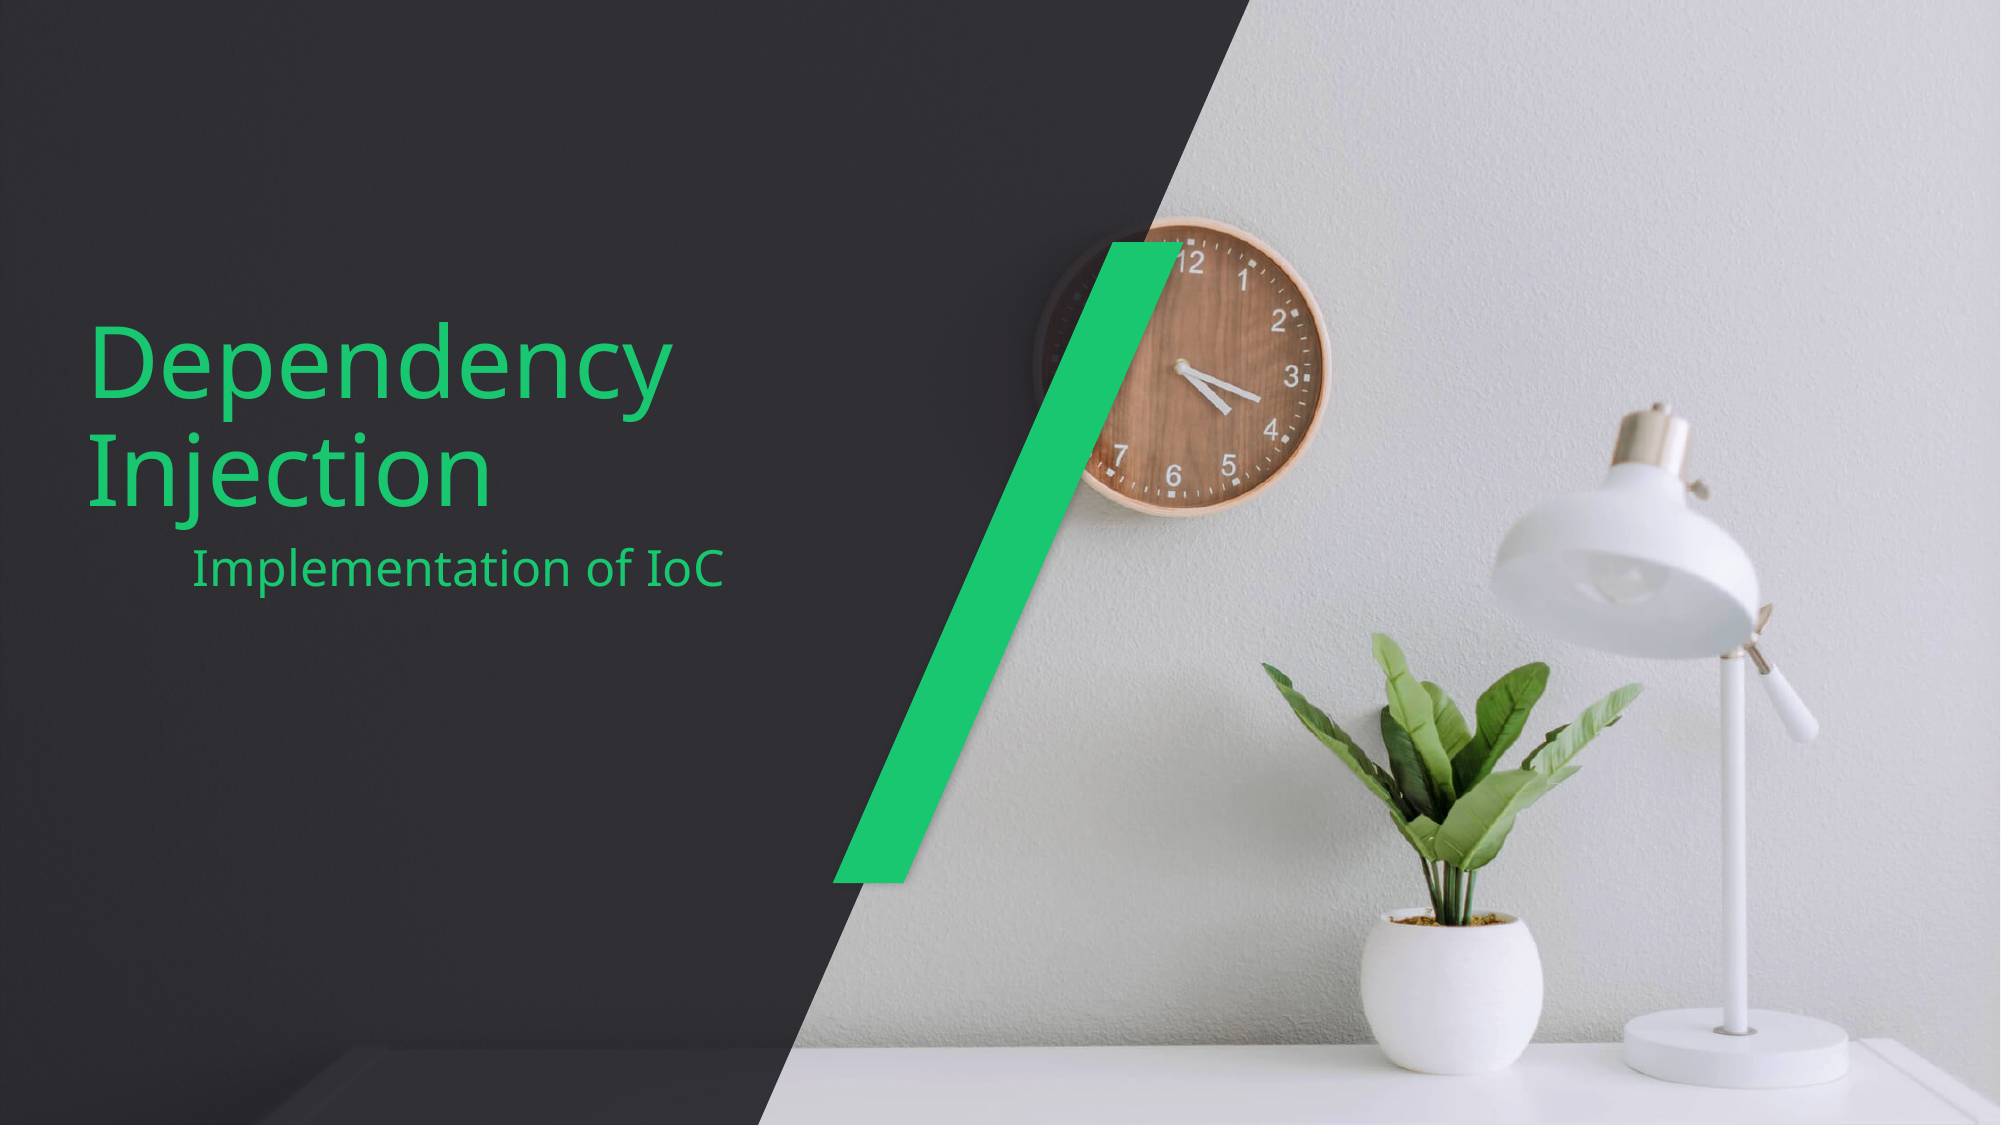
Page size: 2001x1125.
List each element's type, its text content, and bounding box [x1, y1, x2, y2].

title Dependency Injection [86, 307, 1000, 528]
subtitle Implementation of IoC [86, 535, 819, 600]
picture [759, 0, 2001, 1125]
